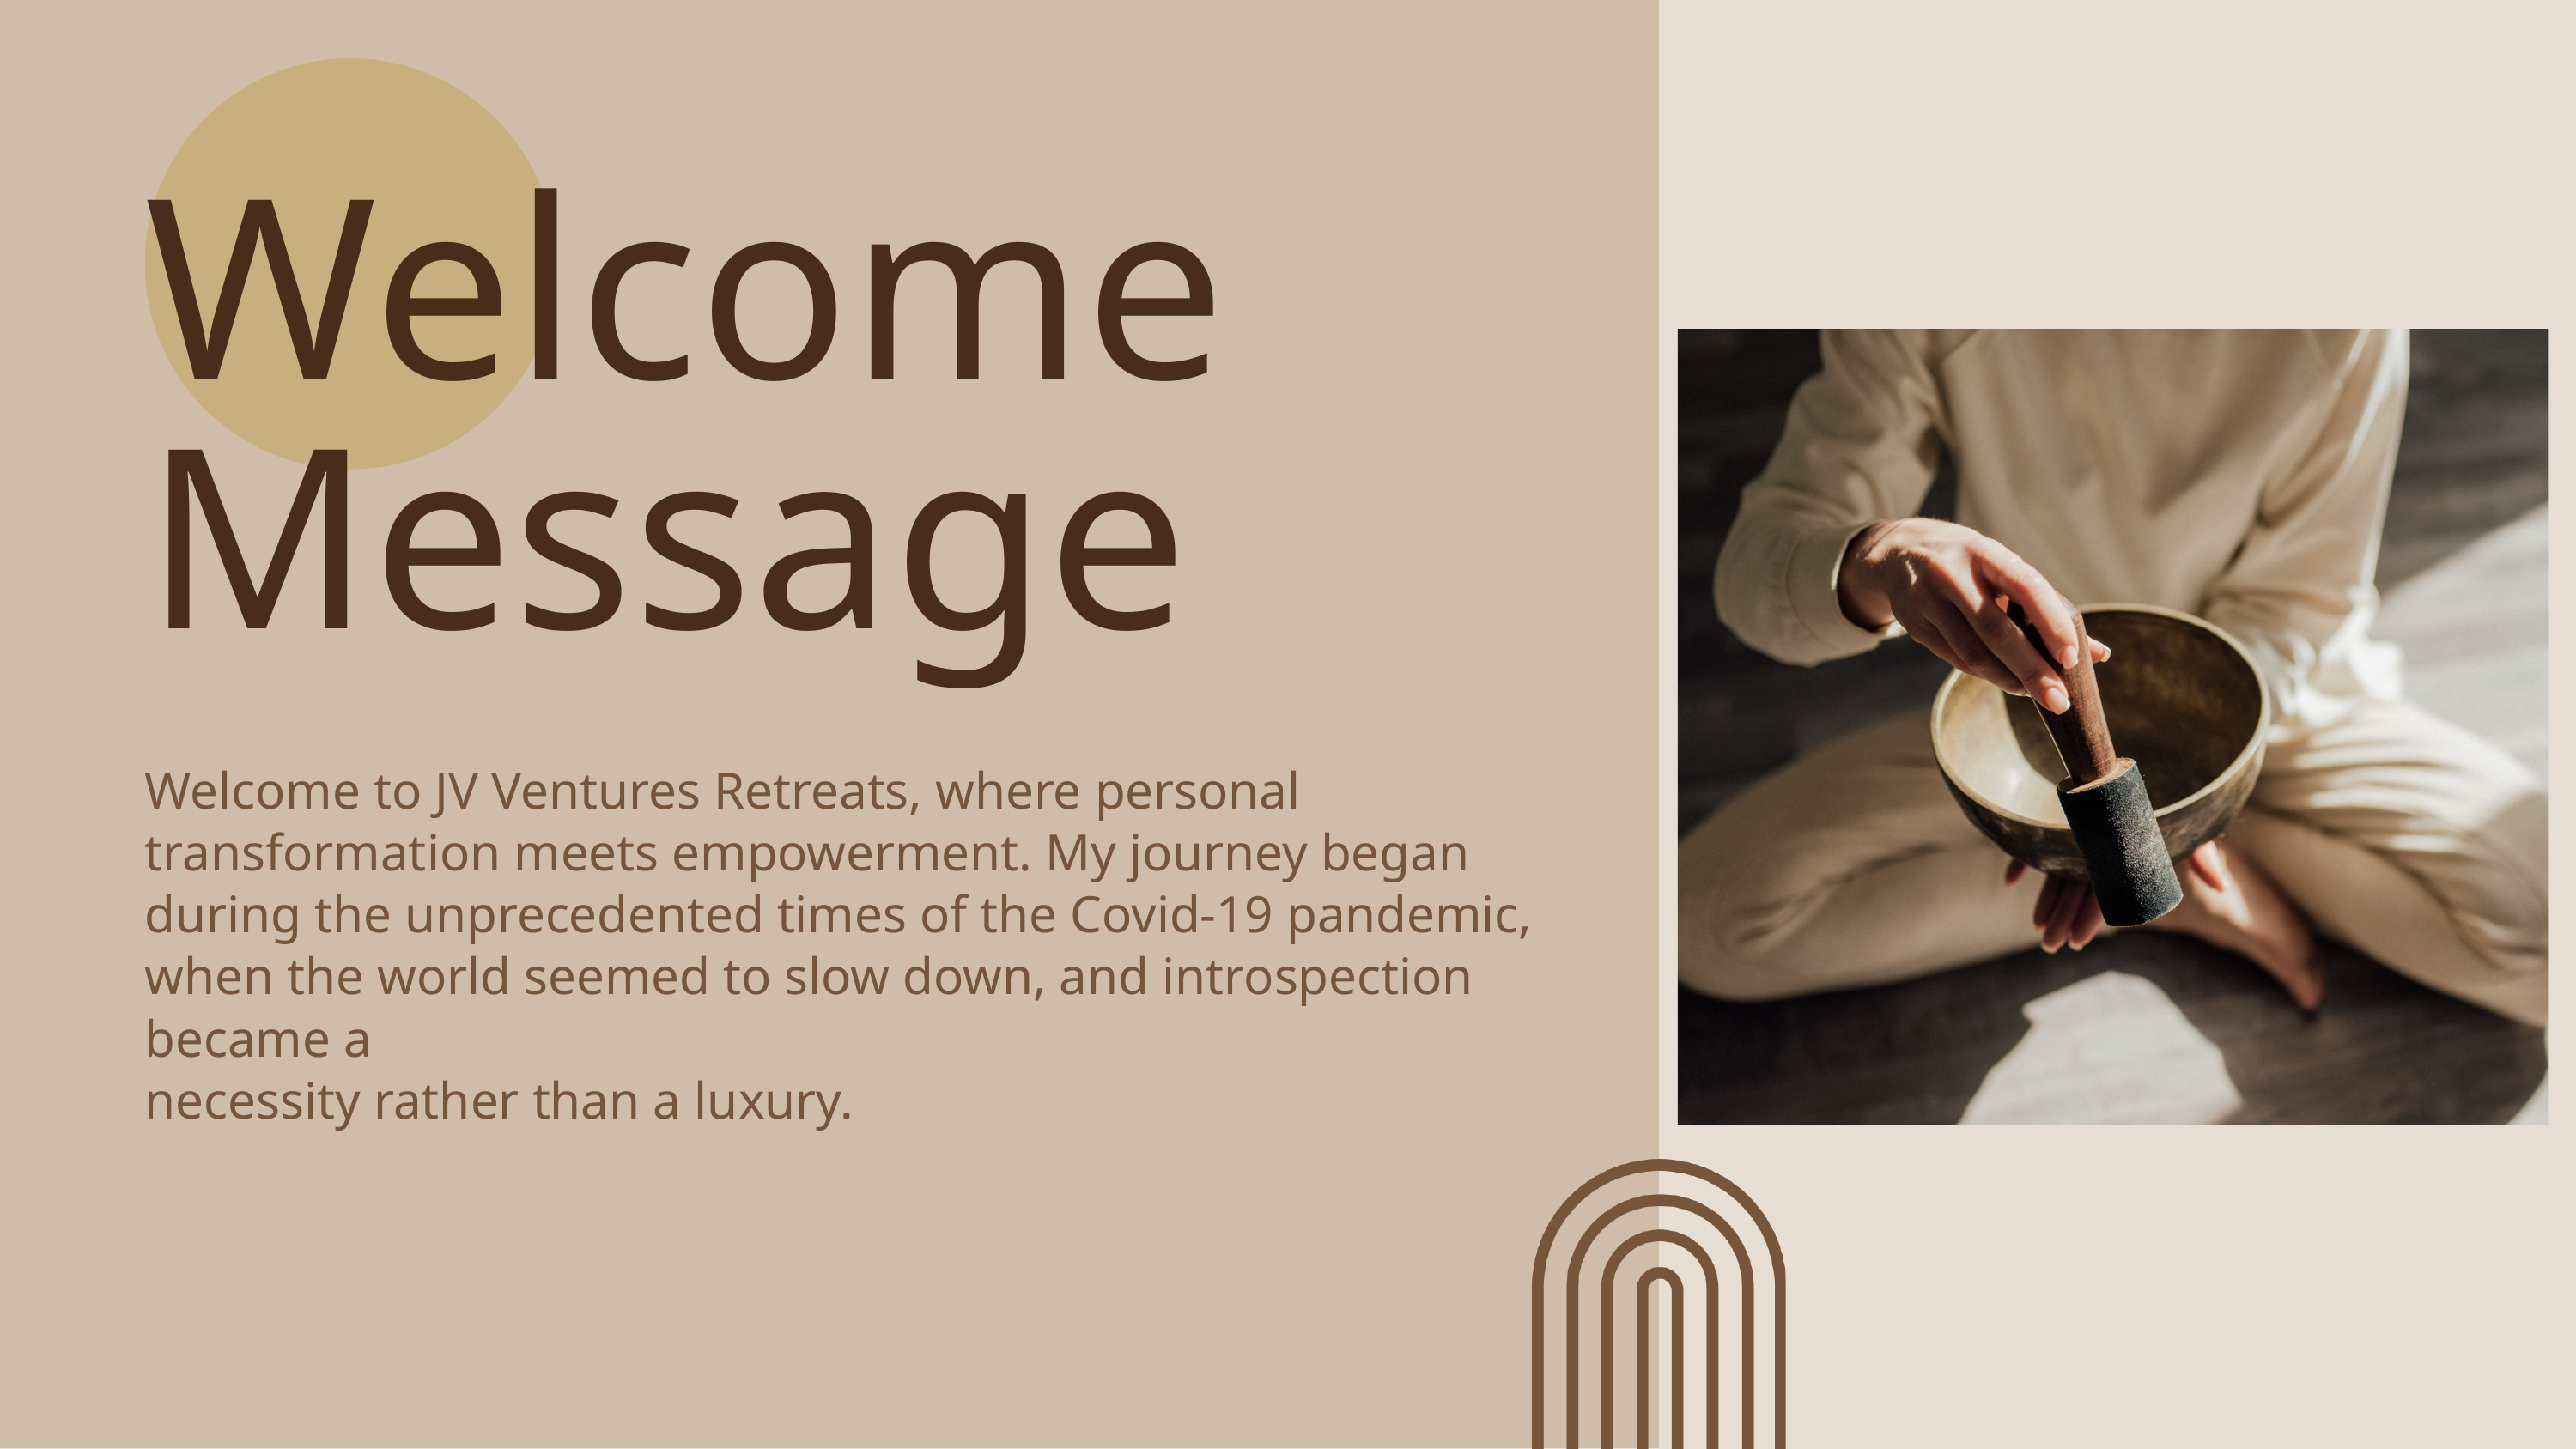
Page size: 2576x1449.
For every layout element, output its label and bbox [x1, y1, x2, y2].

text_box [0, 0, 1659, 1449]
text_box [144, 58, 556, 470]
text_box [1663, 1159, 1786, 1449]
text_box [1677, 328, 2549, 1125]
